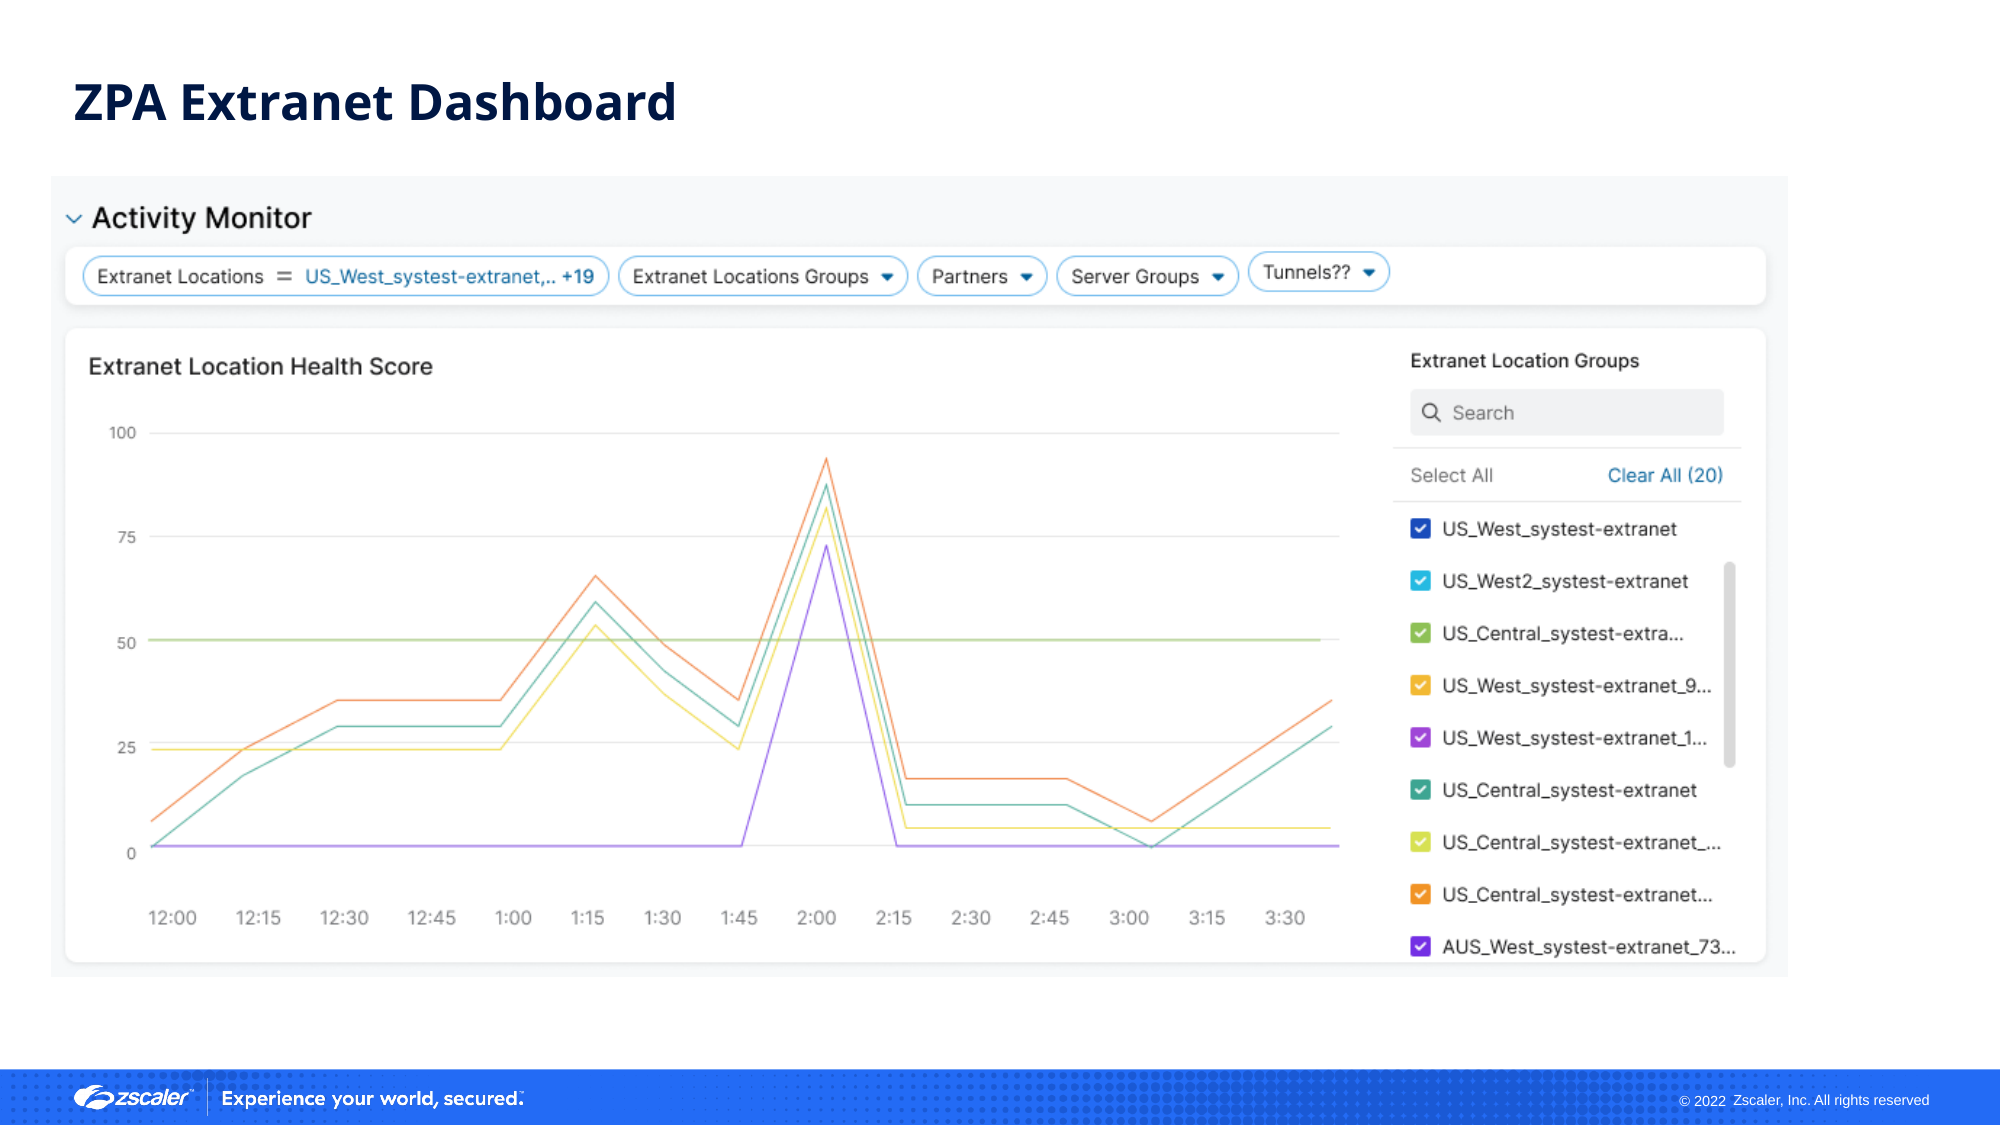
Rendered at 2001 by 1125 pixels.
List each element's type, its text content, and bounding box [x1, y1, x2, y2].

picture [51, 175, 1788, 977]
title ZPA Extranet Dashboard [51, 62, 1948, 170]
picture [0, 1069, 2000, 1125]
